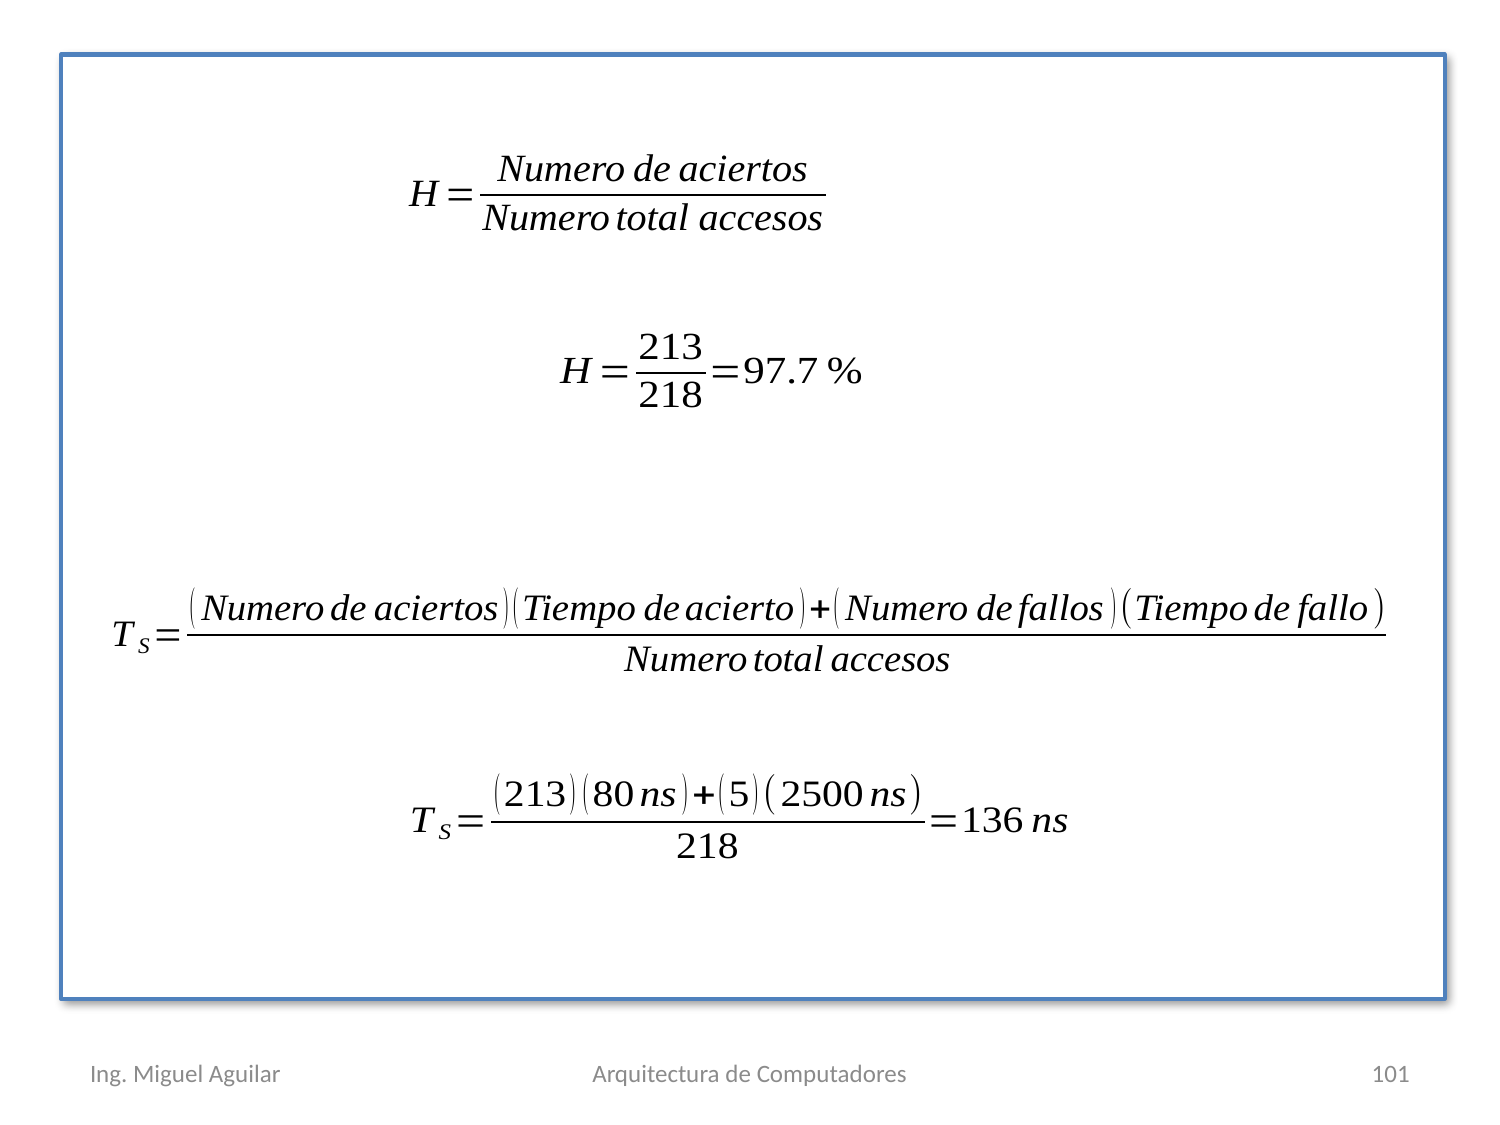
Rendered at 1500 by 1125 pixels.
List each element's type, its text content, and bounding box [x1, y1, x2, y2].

slide_number 101 [1074, 1042, 1425, 1103]
footer Arquitectura de Computadores [512, 1042, 988, 1103]
slide_number Ing. Miguel Aguilar [75, 1042, 425, 1103]
text_box [59, 52, 1447, 1001]
